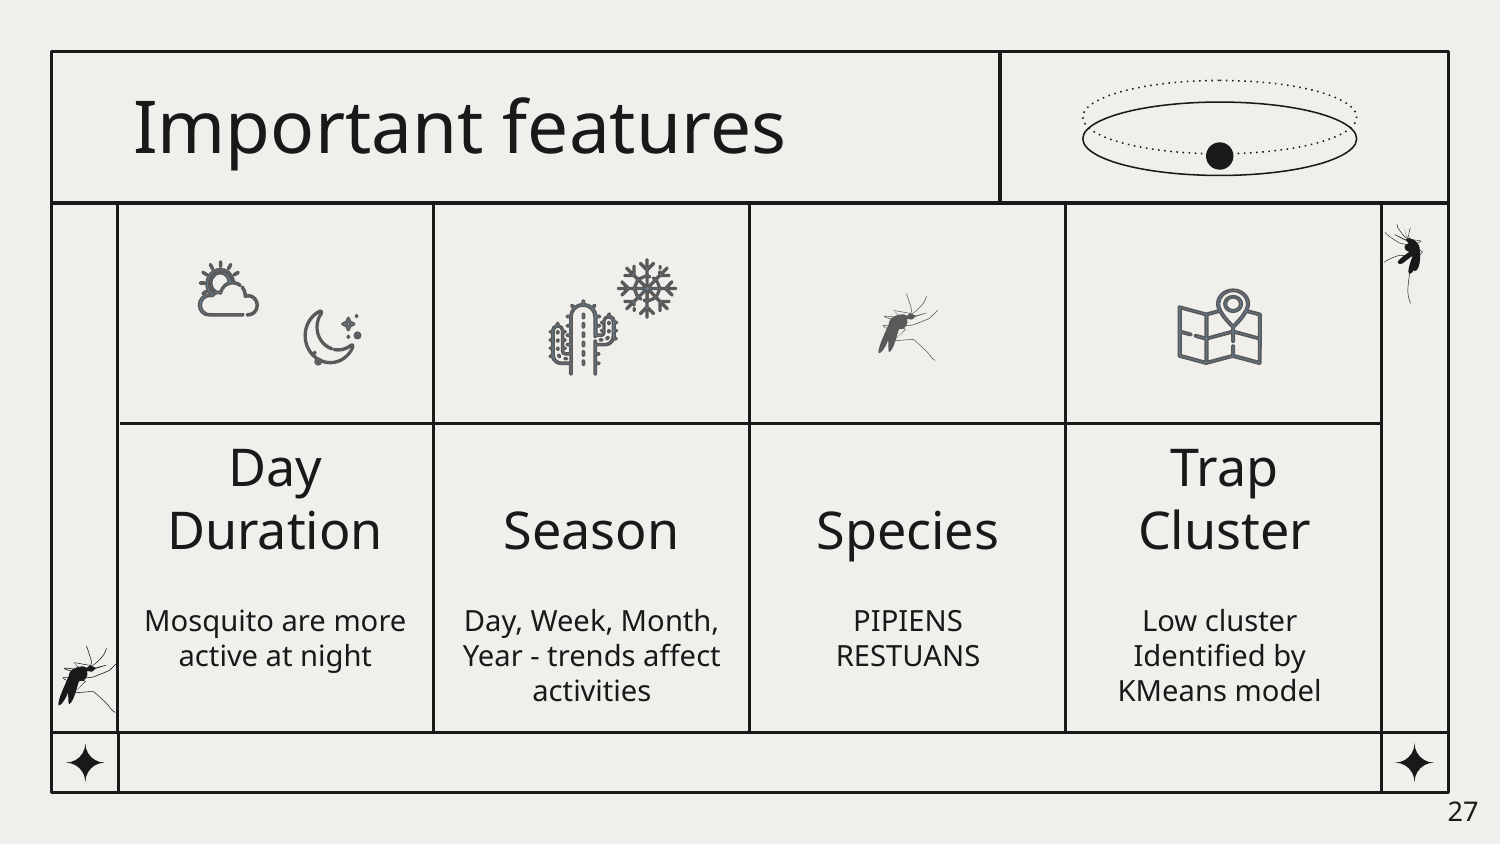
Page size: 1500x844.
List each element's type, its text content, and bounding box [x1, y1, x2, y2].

subtitle Mosquito are more active at night [121, 587, 430, 667]
title Species [754, 499, 1062, 575]
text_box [54, 649, 122, 710]
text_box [874, 296, 942, 358]
text_box [1082, 80, 1357, 154]
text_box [548, 299, 618, 376]
slide_number ‹#› [1403, 779, 1494, 844]
title Season [438, 499, 746, 575]
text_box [198, 260, 259, 317]
title Trap Cluster [1070, 499, 1379, 575]
subtitle PIPIENS RESTUANS [754, 587, 1062, 667]
title Day Duration [121, 499, 430, 575]
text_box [1178, 288, 1262, 365]
subtitle Low cluster Identified by KMeans model [1082, 587, 1357, 667]
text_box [1362, 244, 1444, 284]
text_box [304, 309, 362, 366]
text_box [1082, 128, 1357, 176]
title Important features [118, 88, 1000, 160]
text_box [617, 258, 677, 319]
subtitle Day, Week, Month, Year - trends affect activities [438, 587, 746, 667]
text_box [1206, 142, 1234, 170]
